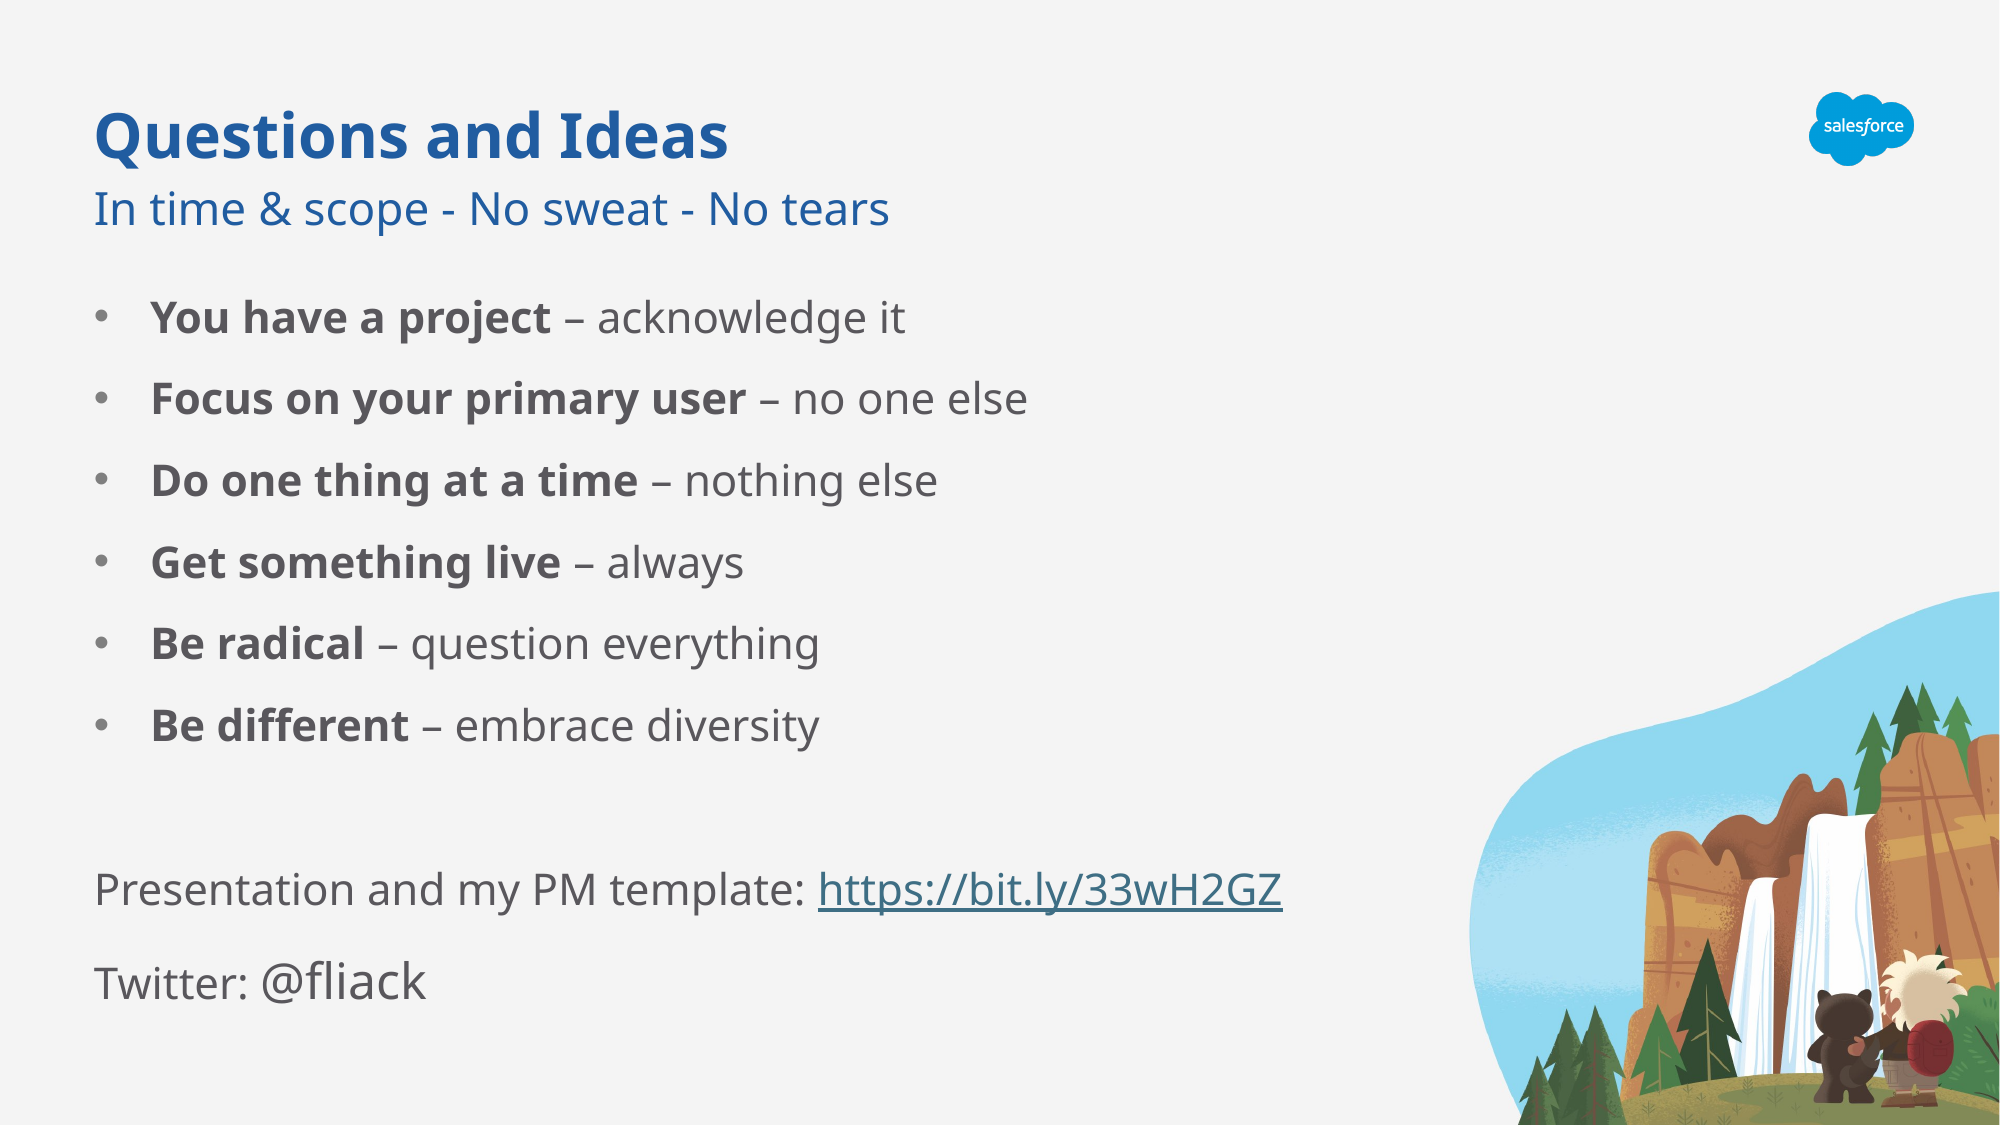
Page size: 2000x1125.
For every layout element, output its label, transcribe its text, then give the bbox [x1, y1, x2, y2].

picture [0, 0, 2000, 1125]
title Questions and Ideas [93, 10, 1906, 173]
list You have a project – acknowledge it Focus on your primary user – no one else Do one thing at a time – nothing else Get something live – always Be radical – question everything Be different – embrace diversity Presentation and my PM template: https://bit.ly/33wH2GZ Twitter: @fliack [93, 321, 1906, 983]
list In time & scope - No sweat - No tears [93, 179, 1906, 321]
